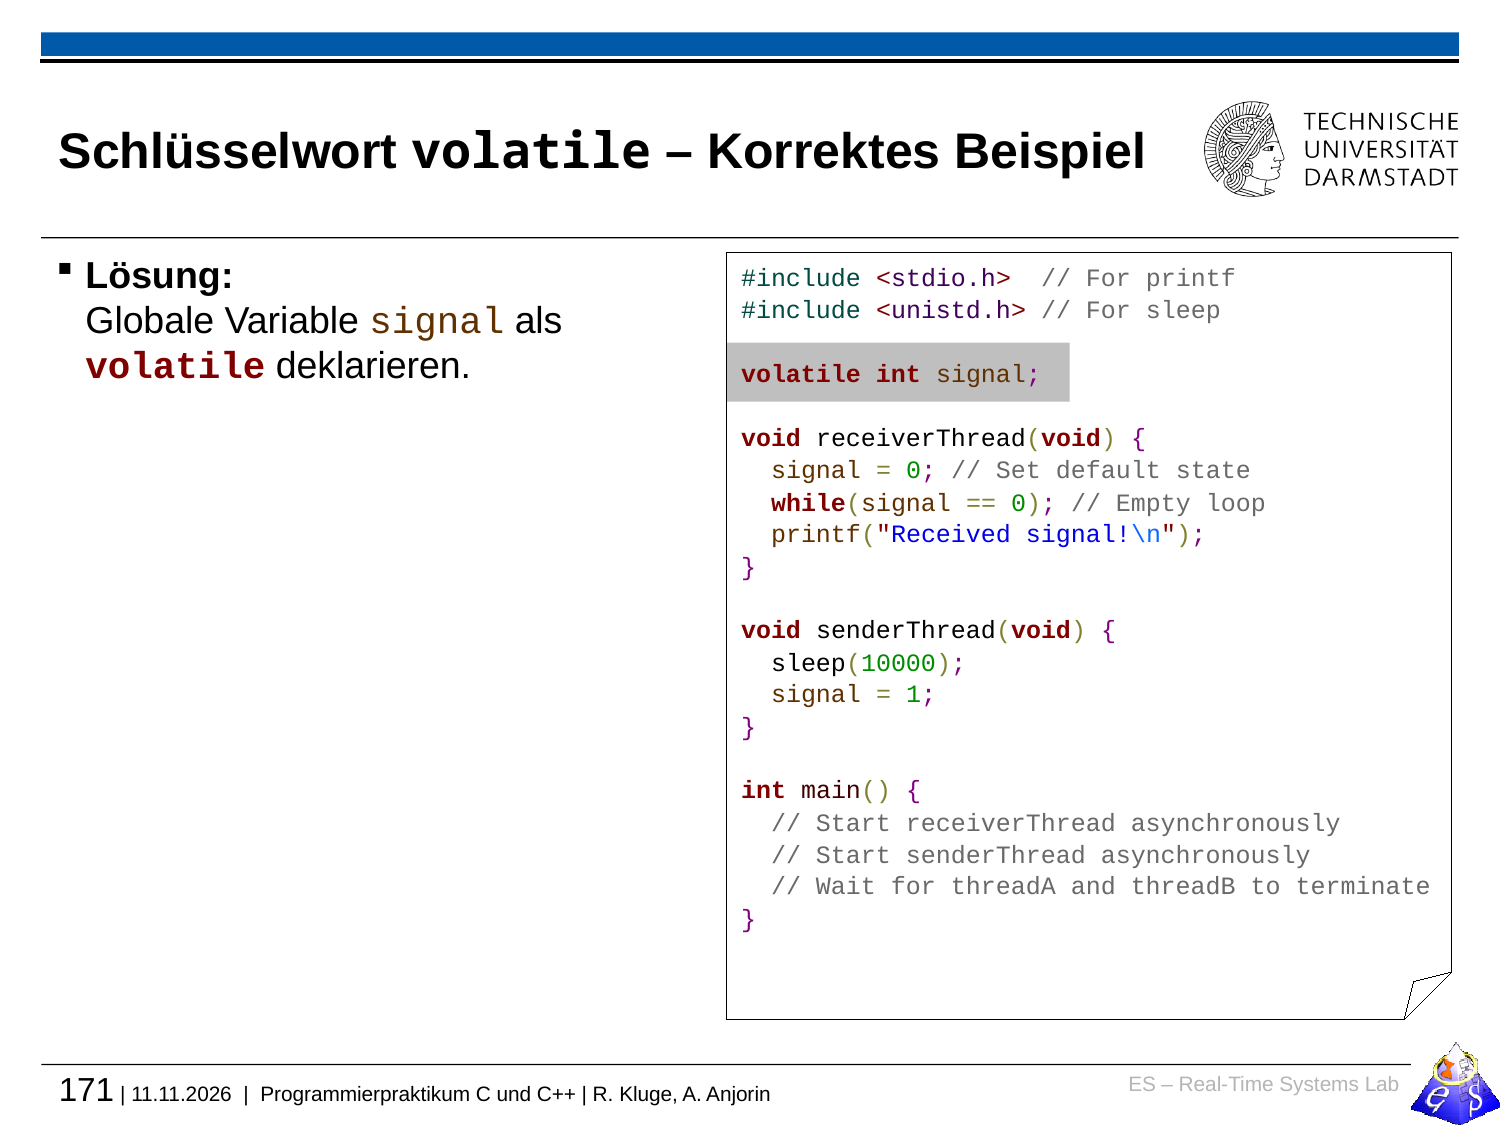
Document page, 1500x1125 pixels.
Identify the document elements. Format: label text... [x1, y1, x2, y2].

title Schlüsselwort volatile – Korrektes Beispiel [58, 80, 1187, 218]
picture [1187, 84, 1483, 214]
picture [1411, 1041, 1500, 1125]
list Lösung: Globale Variable signal als volatile deklarieren. [41, 243, 750, 1059]
text_box #include <stdio.h> // For printf #include <unistd.h> // For sleep volatile int signal; void receiverThread(void) { signal = 0; // Set default state while(signal == 0); // Empty loop printf("Received signal!\n"); } void senderThread(void) { sleep(10000); signal = 1; } int main() { // Start receiverThread asynchronously // Start senderThread asynchronously // Wait for threadA and threadB to terminate } [726, 252, 1452, 1020]
